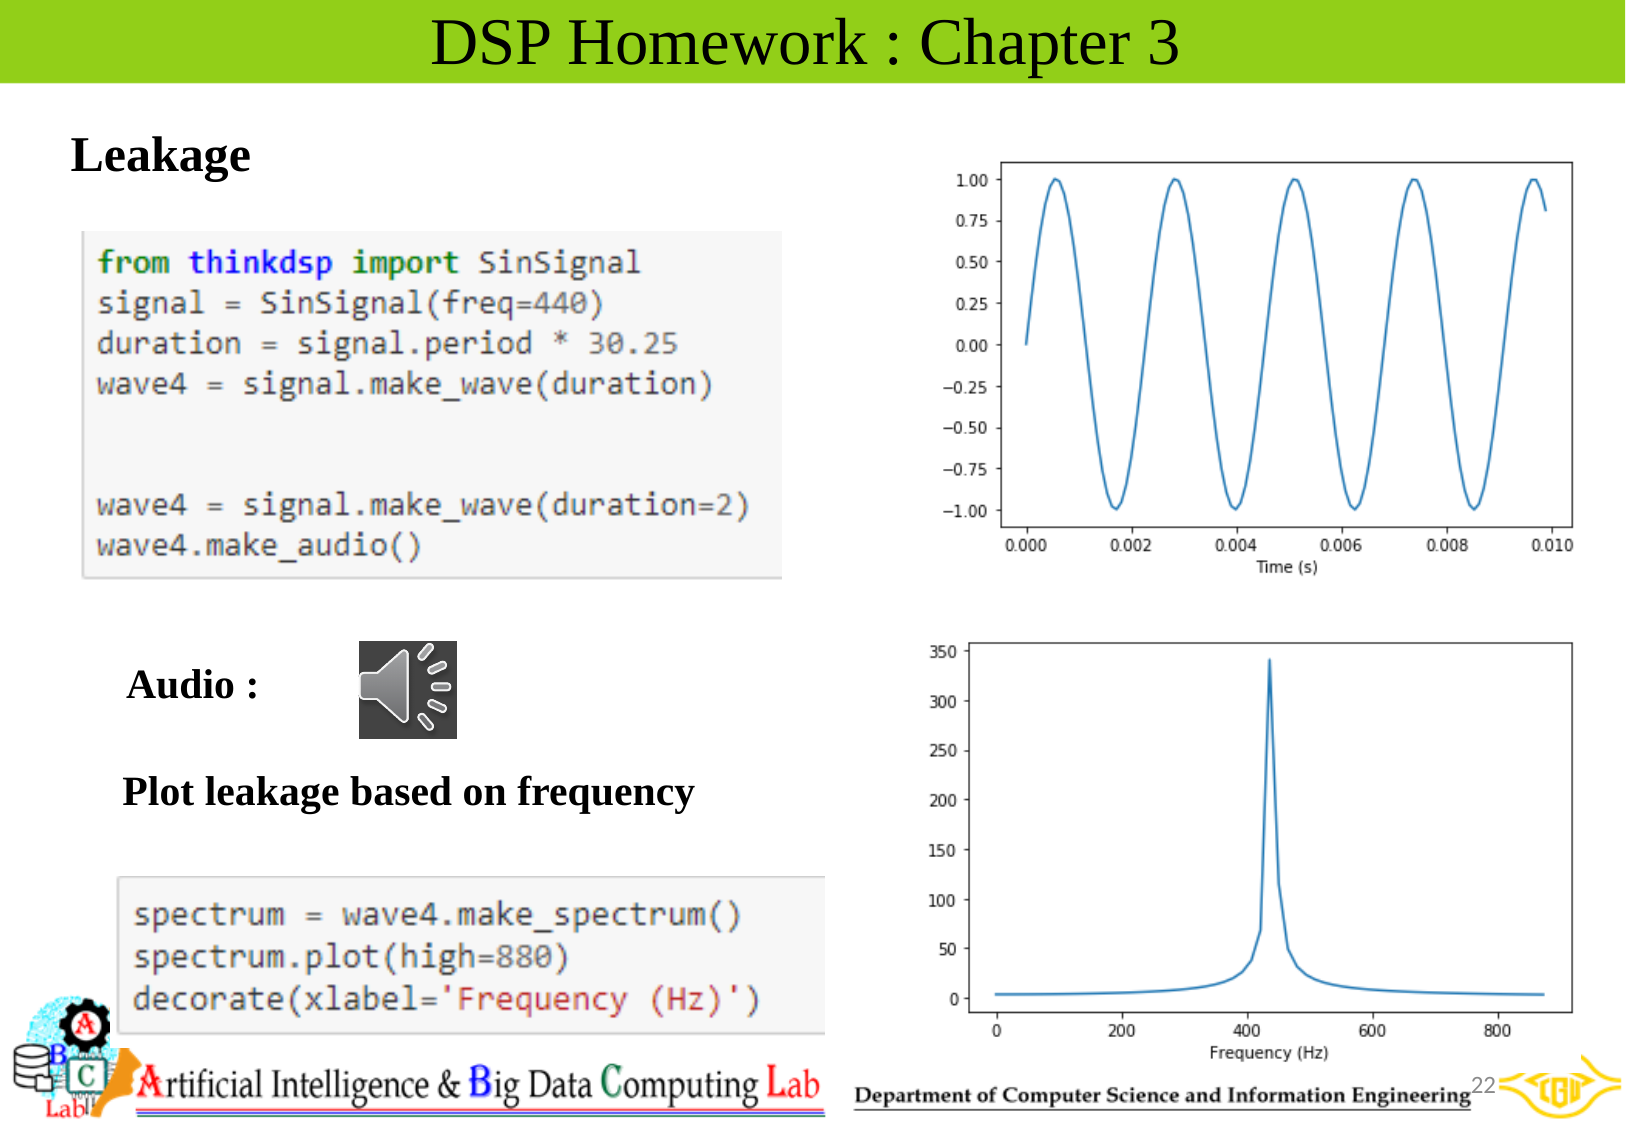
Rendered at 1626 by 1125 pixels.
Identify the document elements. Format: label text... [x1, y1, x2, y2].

slide_number 22 [1436, 1082, 1512, 1114]
picture [0, 0, 1626, 1125]
text_box Plot leakage based on frequency [107, 756, 711, 822]
text_box Leakage [55, 113, 266, 189]
title DSP Homework : Chapter 3 [75, 0, 1538, 75]
text_box Audio : [111, 649, 275, 714]
